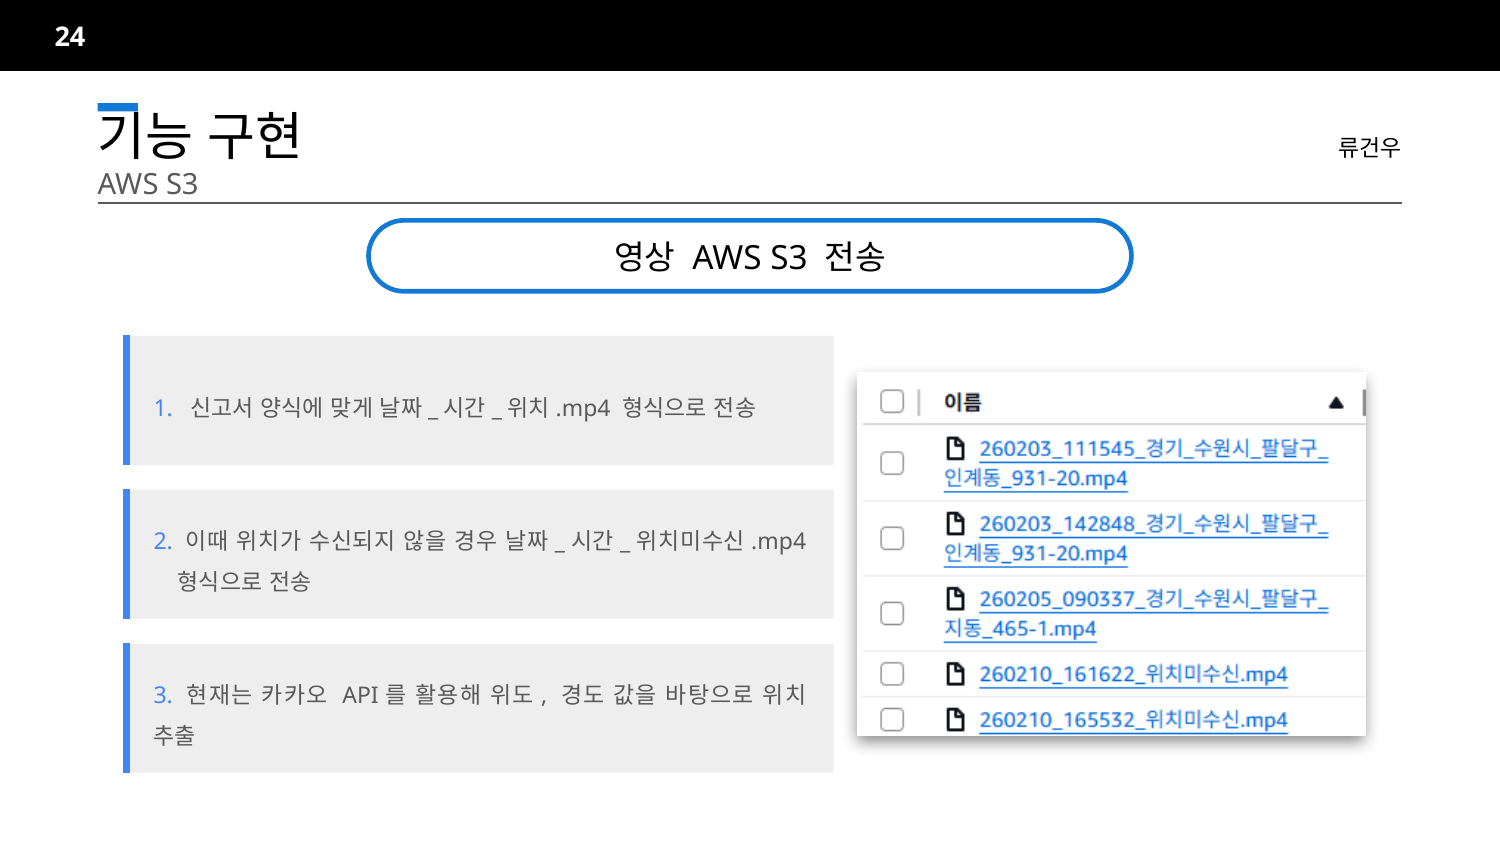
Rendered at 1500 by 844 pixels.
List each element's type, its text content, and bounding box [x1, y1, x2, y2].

text_box 기능 구현 AWS S3 [97, 111, 596, 192]
text_box 24 [39, 11, 127, 60]
text_box [0, 0, 1500, 71]
picture [856, 372, 1366, 737]
text_box 1. 신고서 양식에 맞게 날짜_시간_위치.mp4 형식으로 전송 [130, 335, 834, 465]
text_box 2. 이때 위치가 수신되지 않을 경우 날짜_시간_위치미수신.mp4 형식으로 전송 [130, 489, 834, 619]
text_box 류건우 [1087, 106, 1403, 188]
text_box 영상 AWS S3 전송 [368, 220, 1132, 292]
text_box [97, 103, 138, 111]
text_box 3. 현재는 카카오 API를 활용해 위도, 경도 값을 바탕으로 위치 추출 [130, 643, 834, 773]
